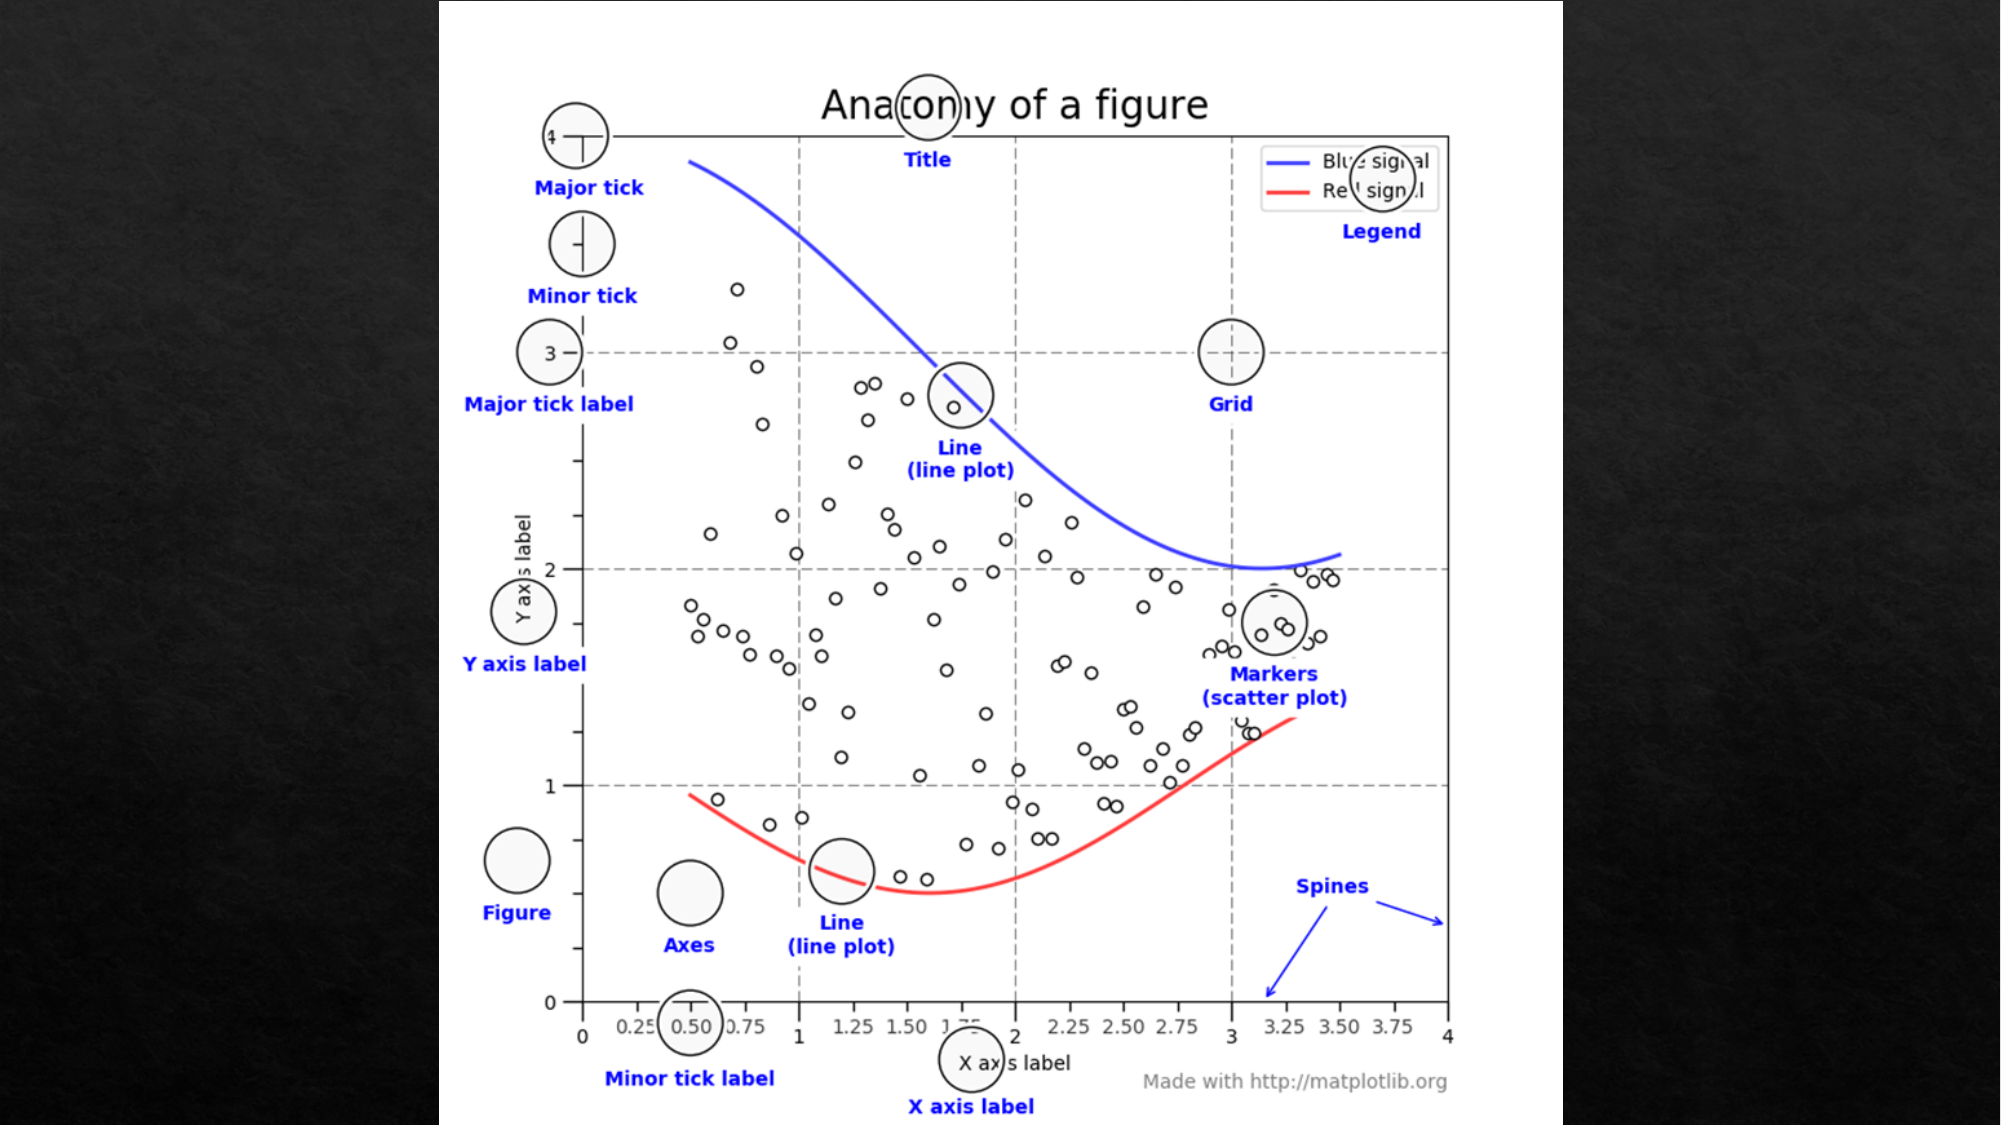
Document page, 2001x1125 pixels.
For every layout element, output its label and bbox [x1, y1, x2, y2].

picture [438, 1, 1563, 1125]
